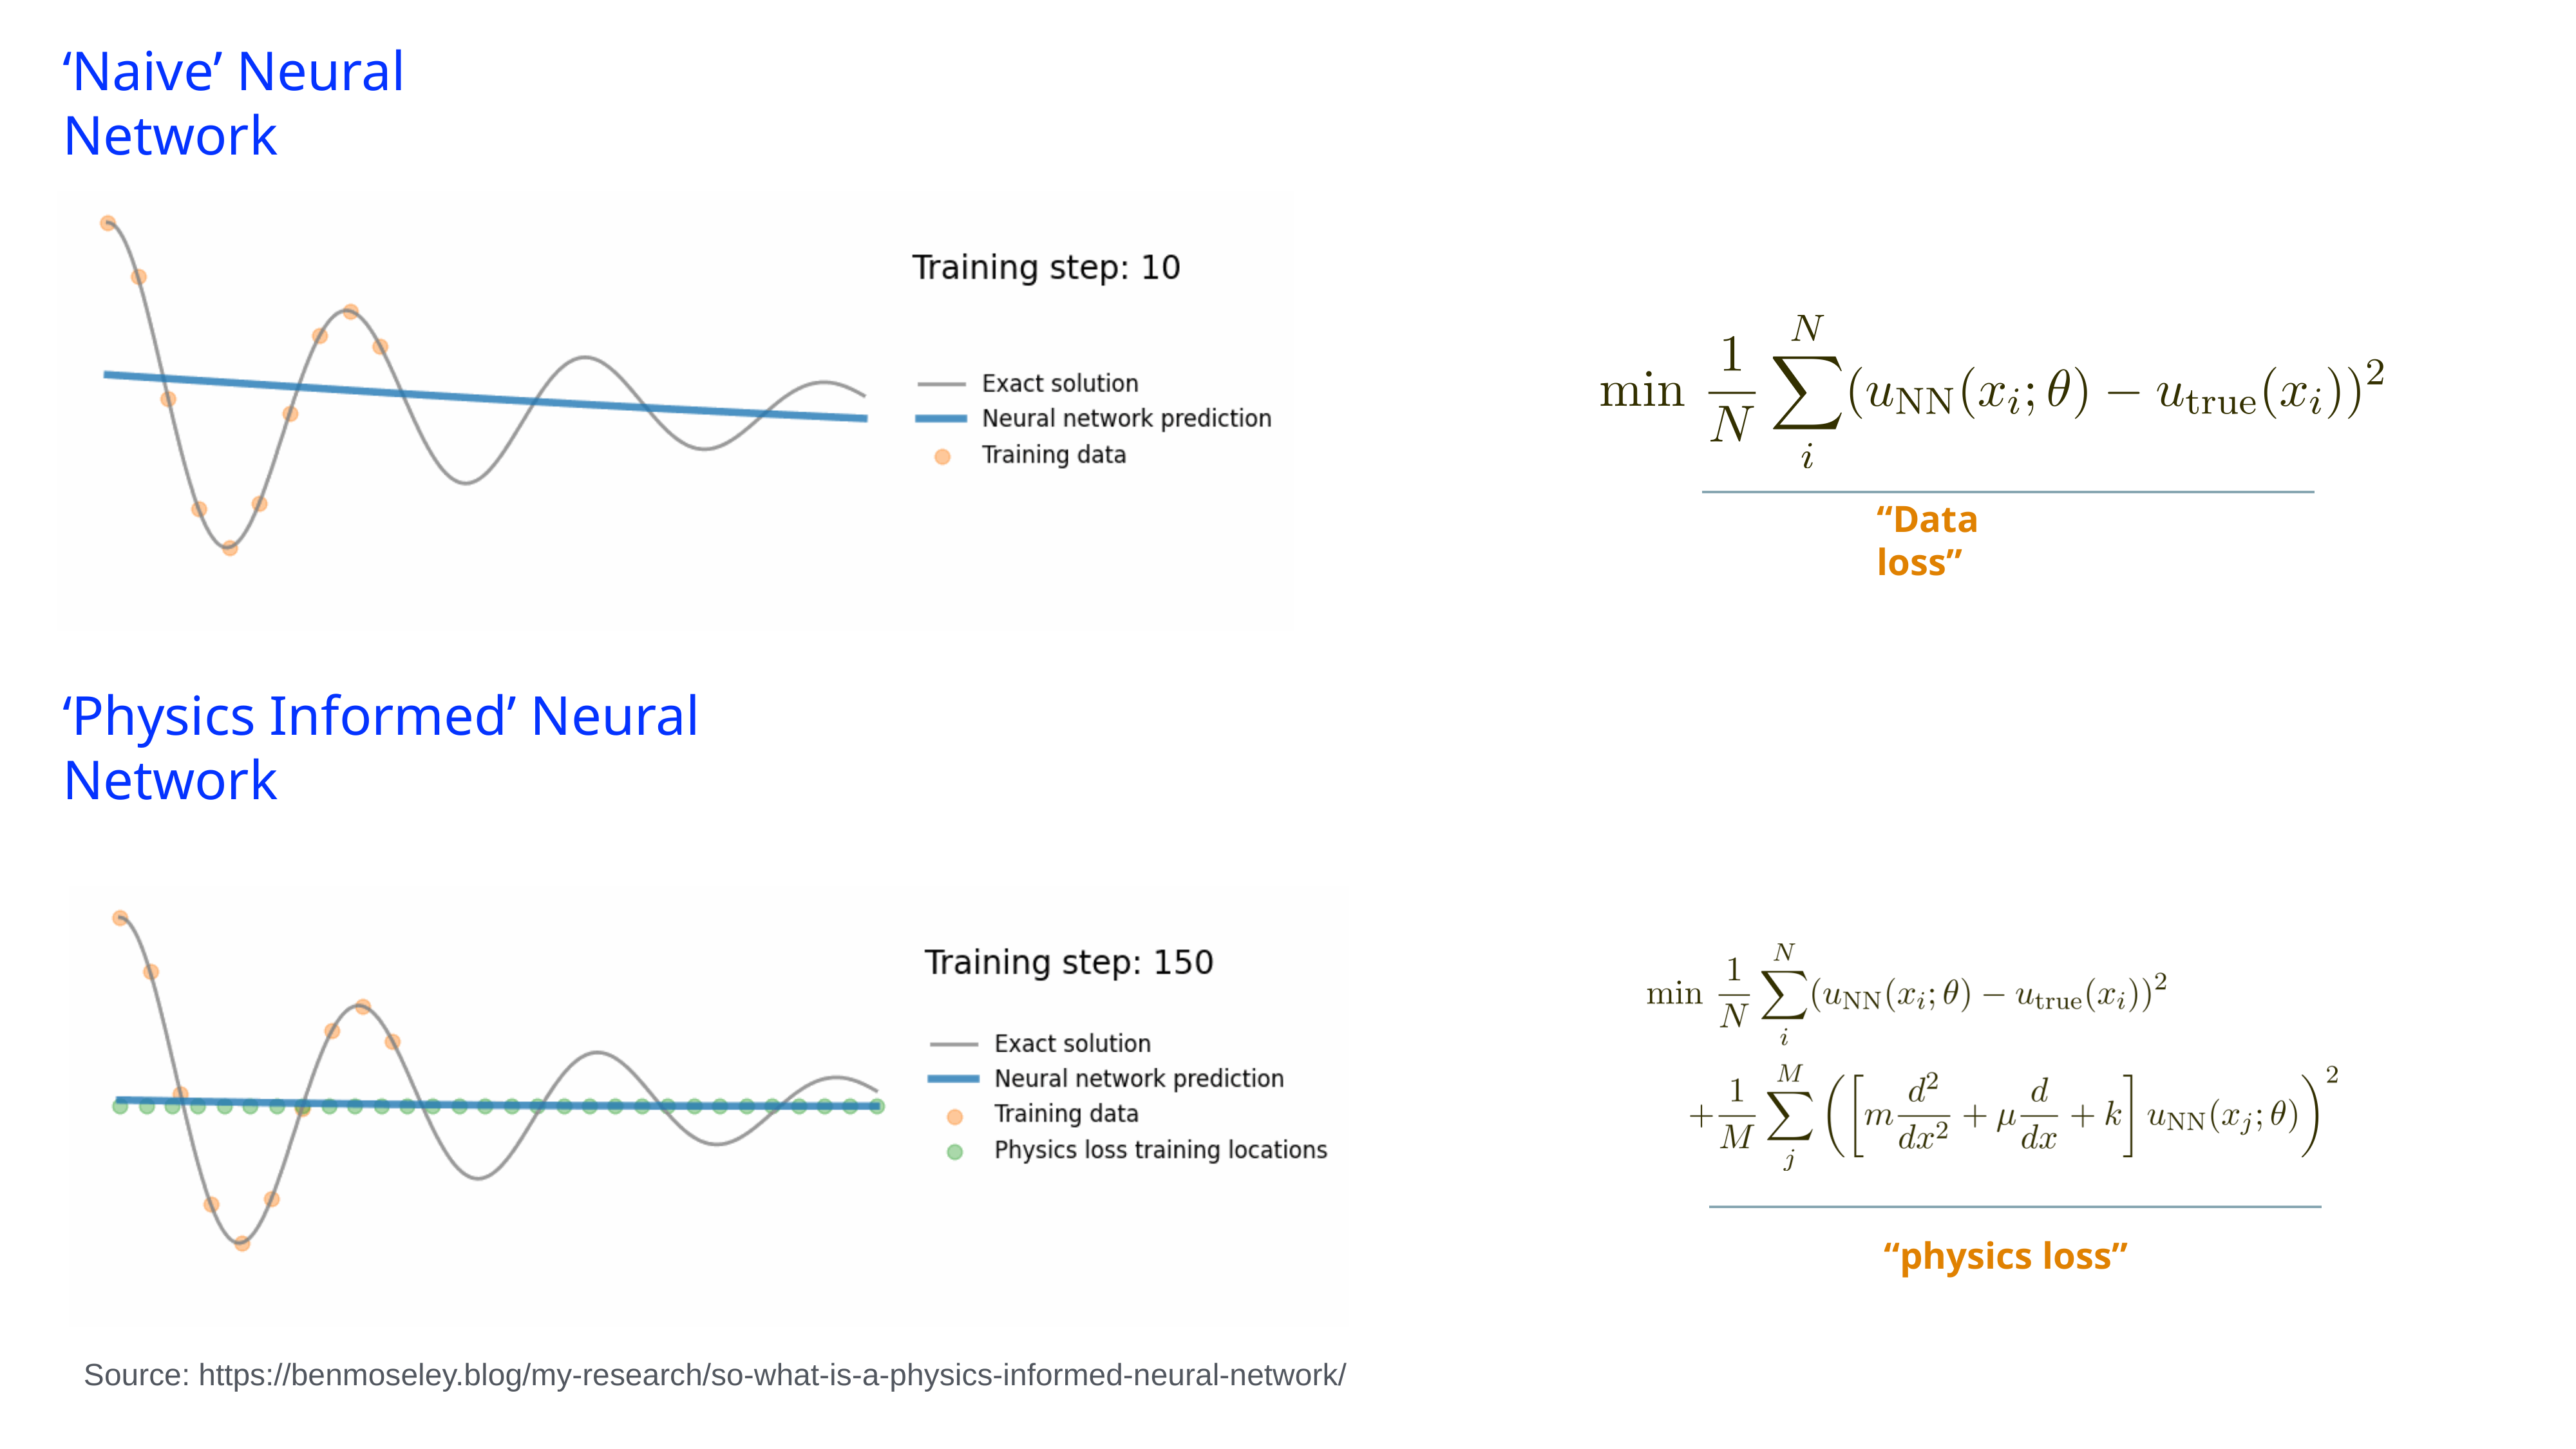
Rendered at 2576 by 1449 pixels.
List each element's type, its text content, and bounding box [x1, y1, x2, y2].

picture [1599, 314, 2386, 468]
text_box ‘Physics Informed’ Neural Network [57, 676, 714, 816]
text_box “physics loss” [1878, 1227, 2138, 1282]
text_box ‘Naive’ Neural Network [57, 31, 499, 171]
picture [68, 886, 1349, 1327]
picture [1646, 943, 2339, 1171]
picture [56, 191, 1294, 632]
text_box “Data loss” [1871, 497, 2079, 589]
text_box Source: https://benmoseley.blog/my-research/so-what-is-a-physics-informed-neural-network/ [78, 1349, 1399, 1397]
